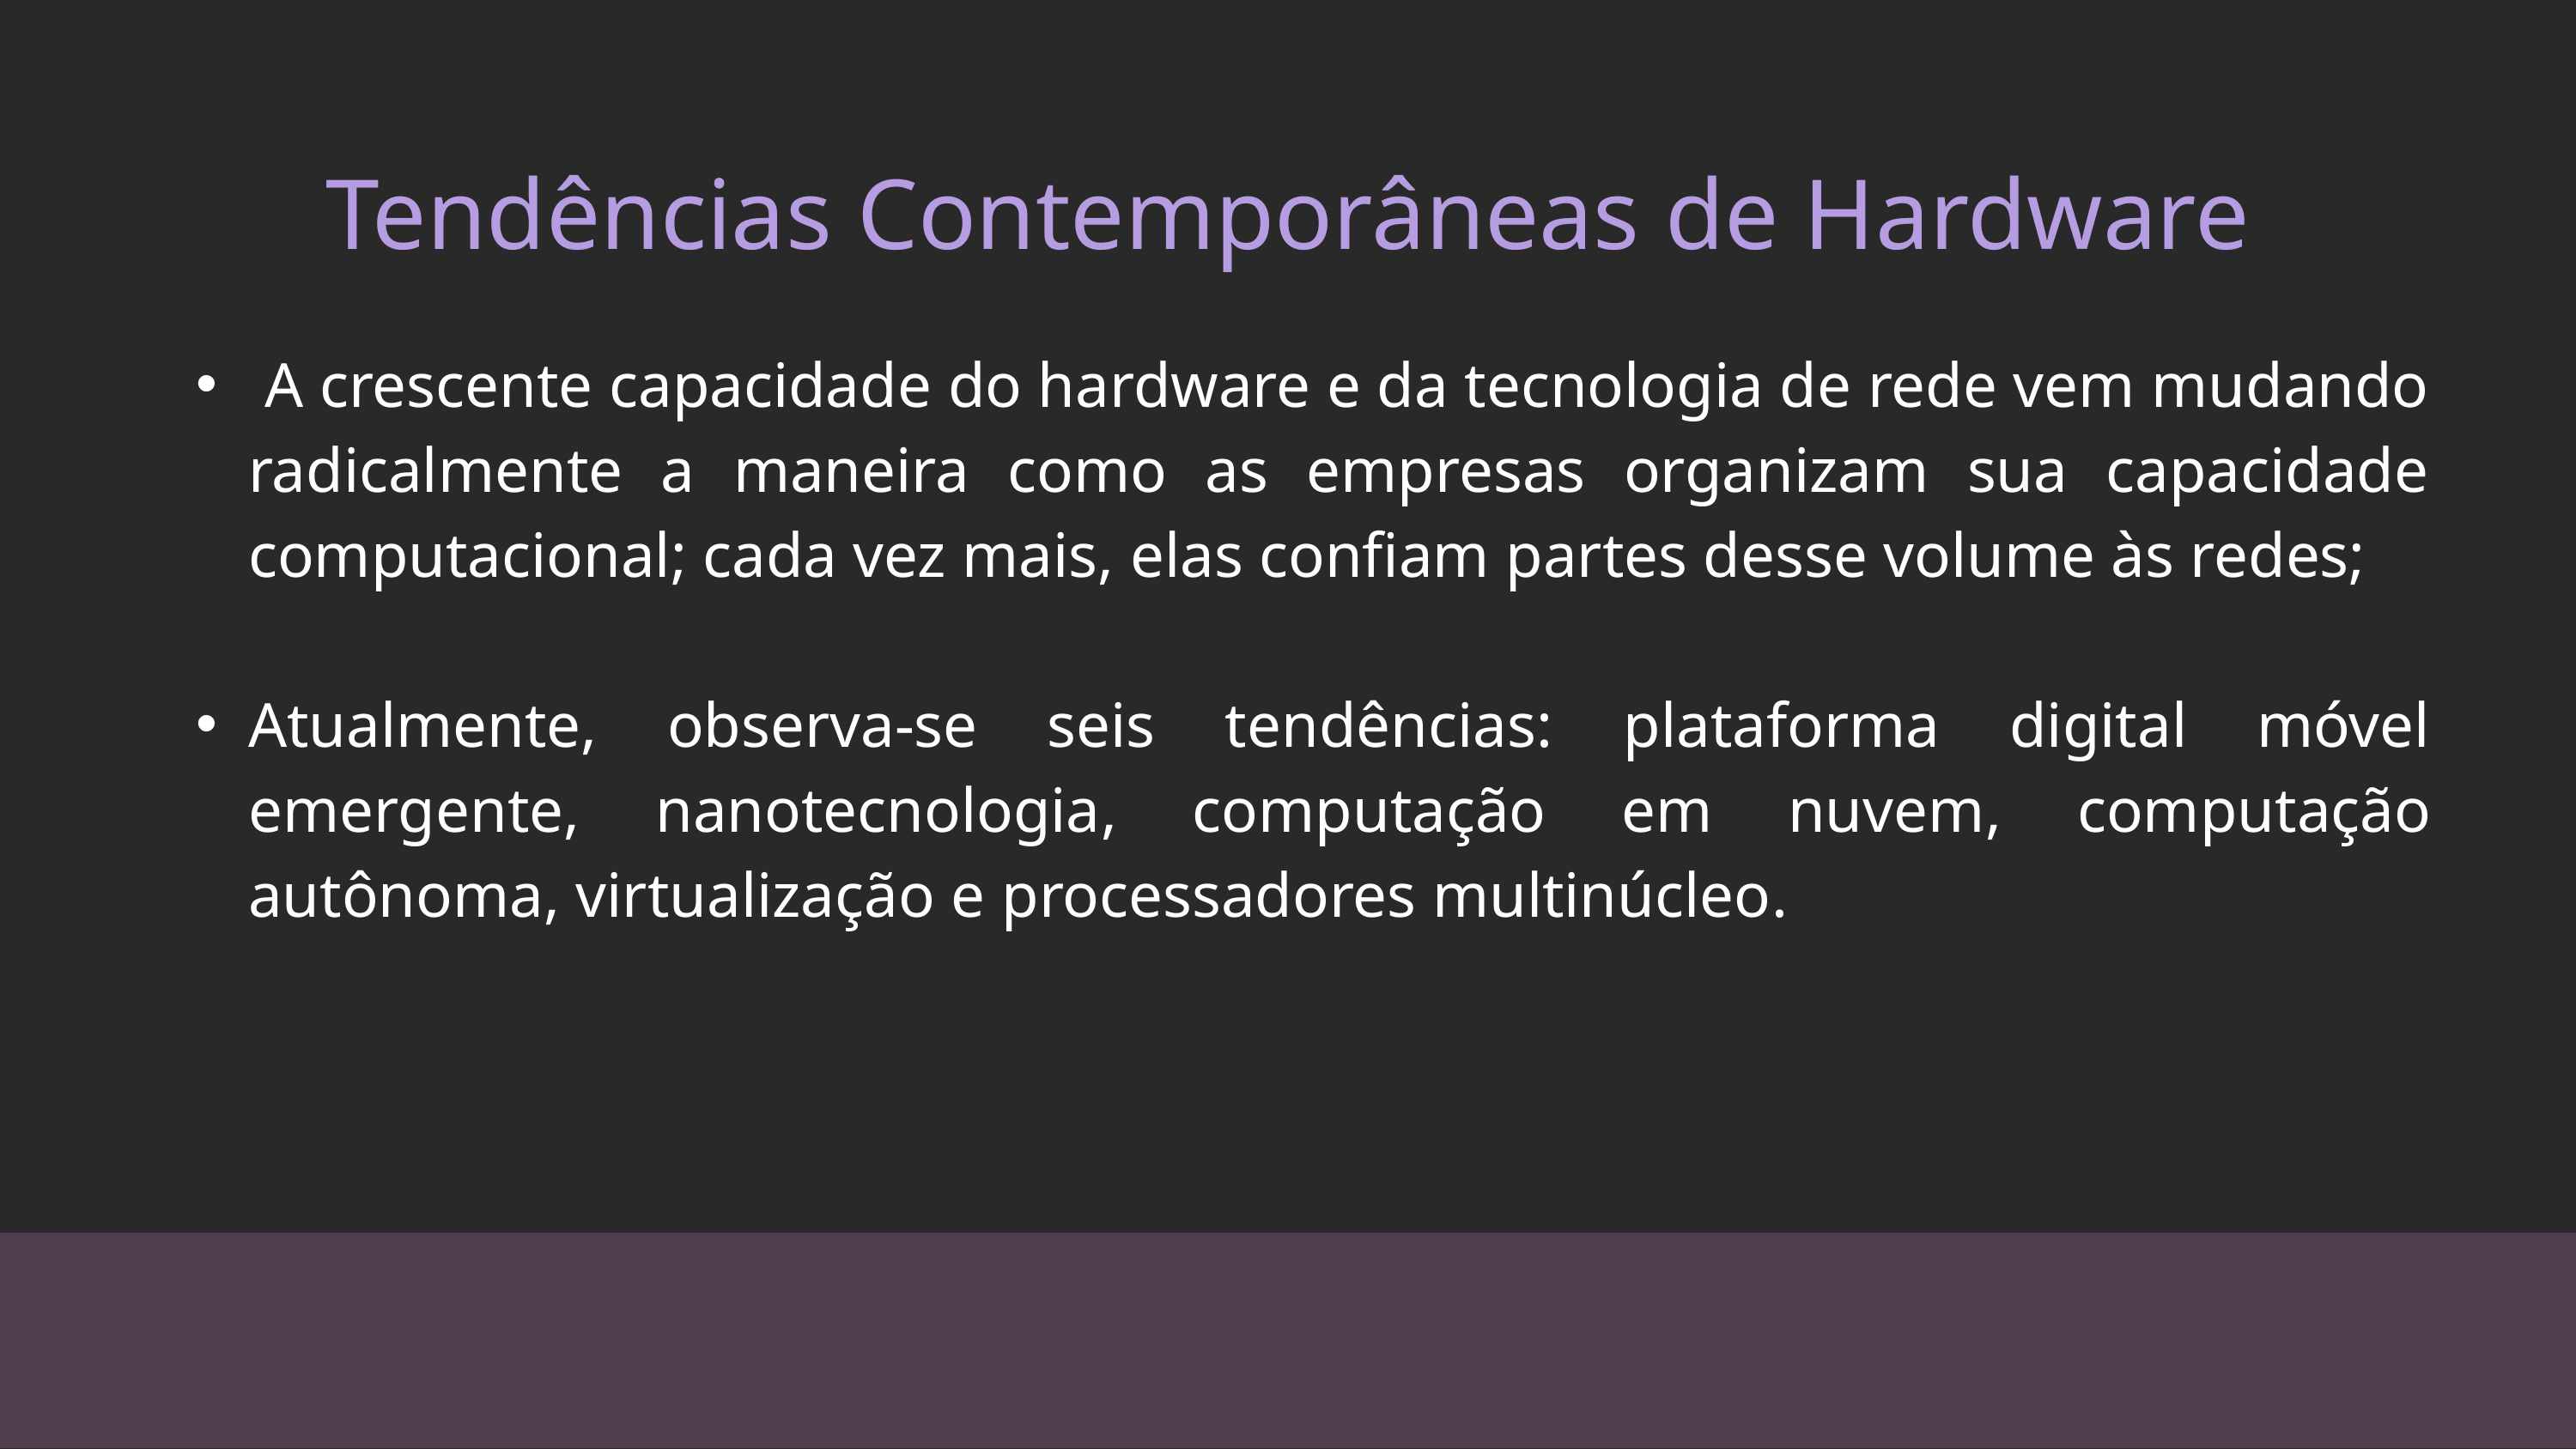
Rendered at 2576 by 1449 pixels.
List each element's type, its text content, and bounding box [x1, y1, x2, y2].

text_box Tendências Contemporâneas de Hardware [109, 118, 2467, 269]
text_box A crescente capacidade do hardware e da tecnologia de rede vem mudando radicalmente a maneira como as empresas organizam sua capacidade computacional; cada vez mais, elas confiam partes desse volume às redes; Atualmente, observa-se seis tendências: plataforma digital móvel emergente, nanotecnologia, computação em nuvem, computação autônoma, virtualização e processadores multinúcleo. [144, 334, 2432, 1016]
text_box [0, 1232, 2576, 1449]
